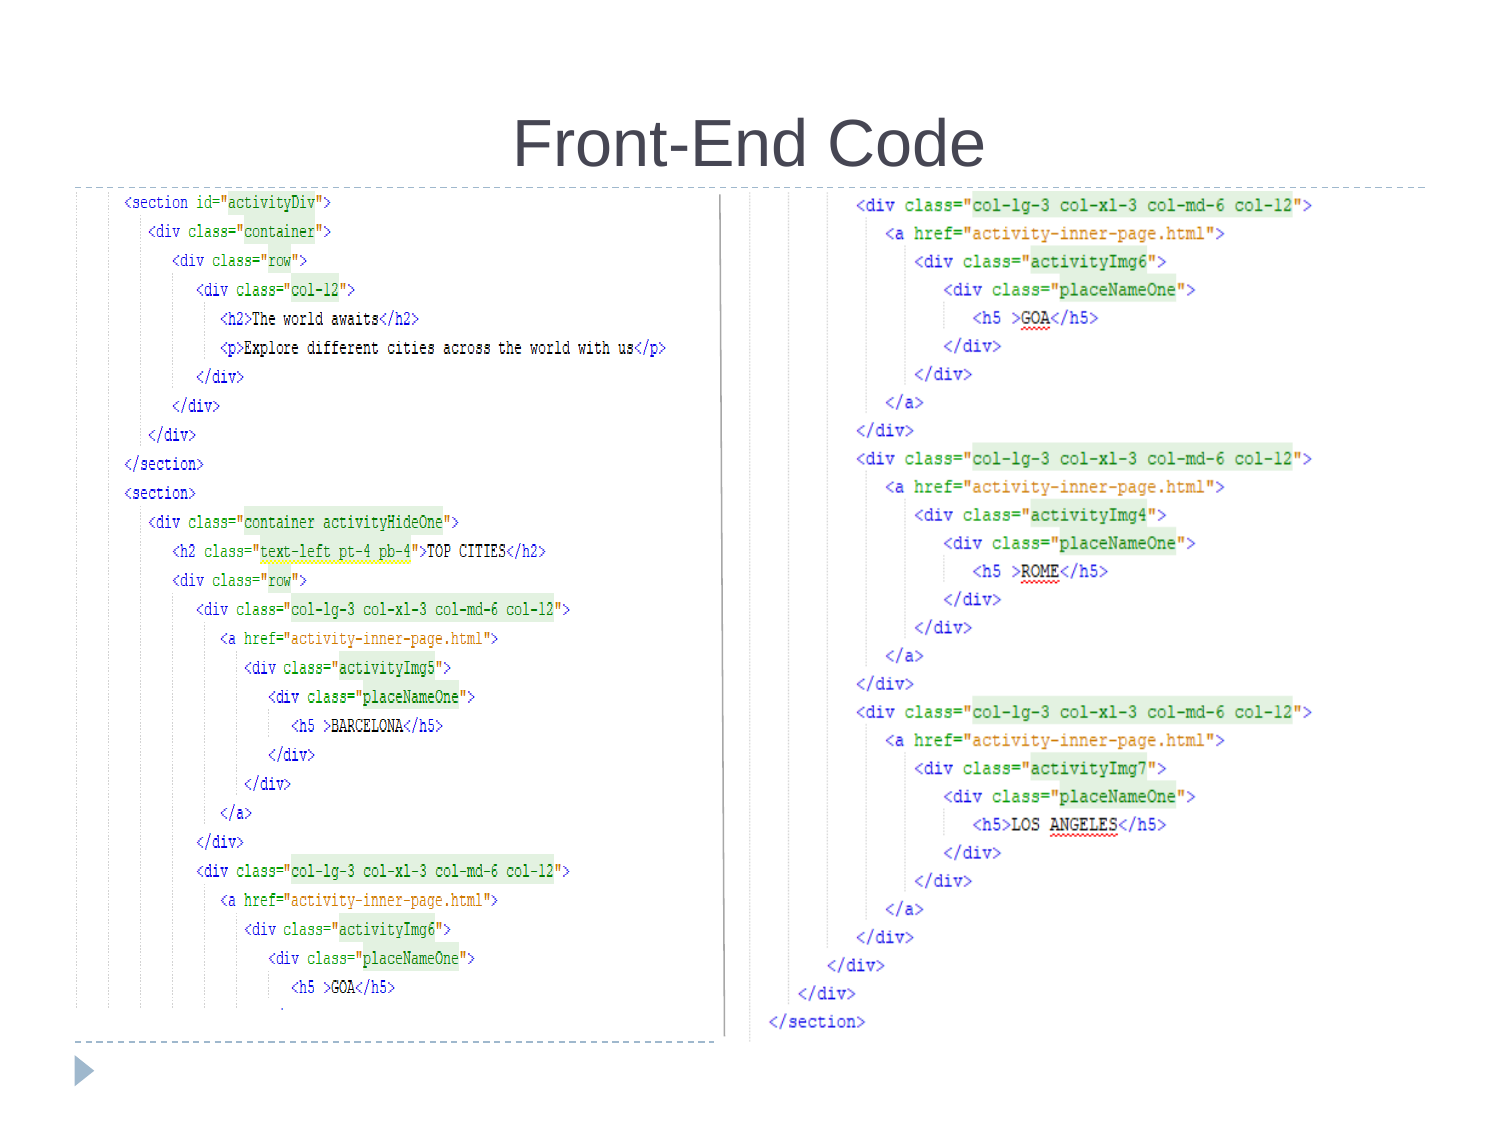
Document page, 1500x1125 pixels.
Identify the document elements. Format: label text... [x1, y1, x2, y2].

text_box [719, 194, 725, 1037]
title Front-End Code [75, 24, 1425, 188]
picture [714, 191, 1426, 1045]
picture [74, 191, 700, 1011]
